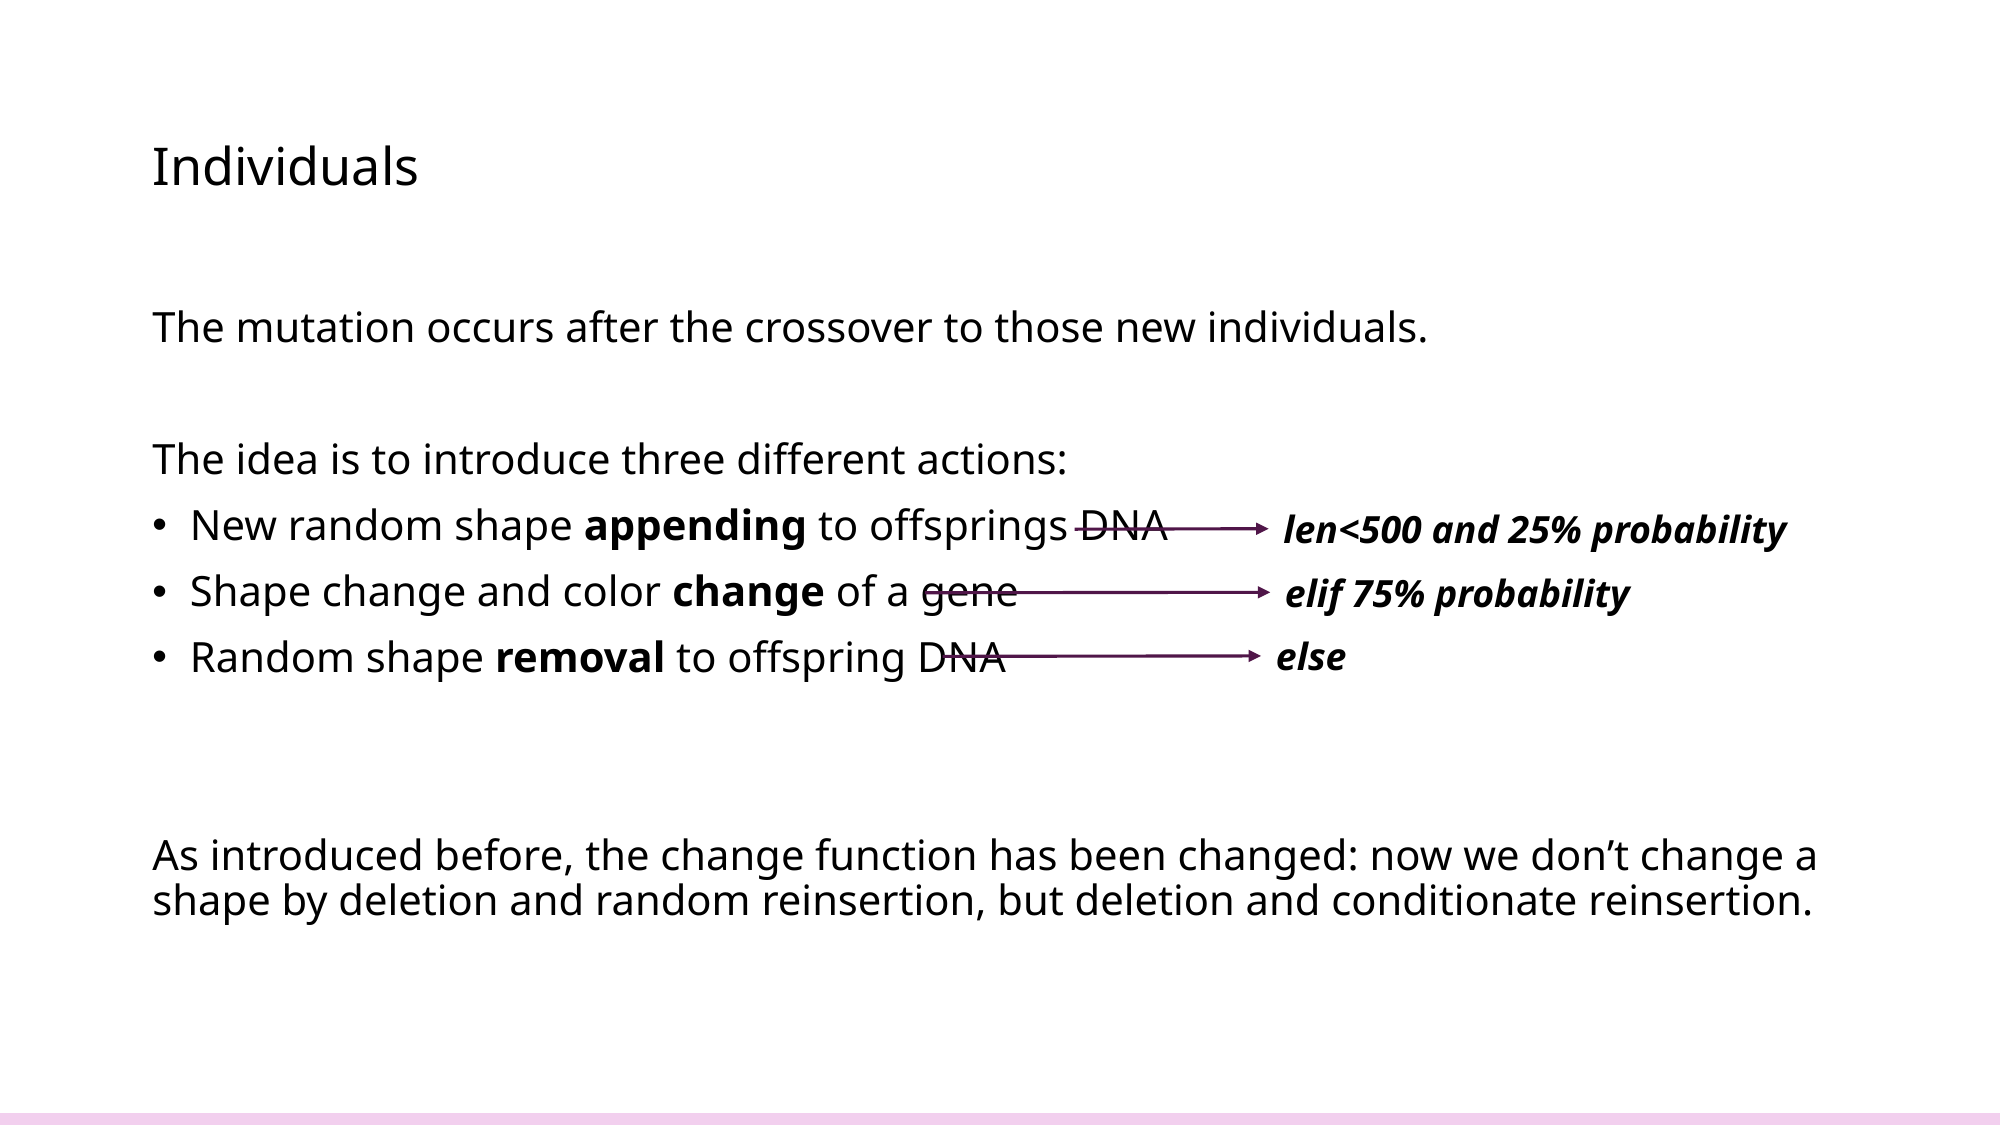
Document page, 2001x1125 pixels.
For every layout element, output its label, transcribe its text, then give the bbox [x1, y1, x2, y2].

text_box [0, 1111, 2000, 1125]
text_box else [1261, 626, 1362, 686]
text_box elif 75% probability [1270, 562, 1646, 623]
text_box len<500 and 25% probability [1268, 498, 1802, 559]
title Individuals [137, 59, 1863, 278]
list The mutation occurs after the crossover to those new individuals. The idea is to introduce three different actions: New random shape appending to offsprings DNA Shape change and color change of a gene Random shape removal to offspring DNA As introduced before, the change function has been changed: now we don’t change a shape by deletion and random reinsertion, but deletion and conditionate reinsertion. [137, 299, 1863, 1014]
